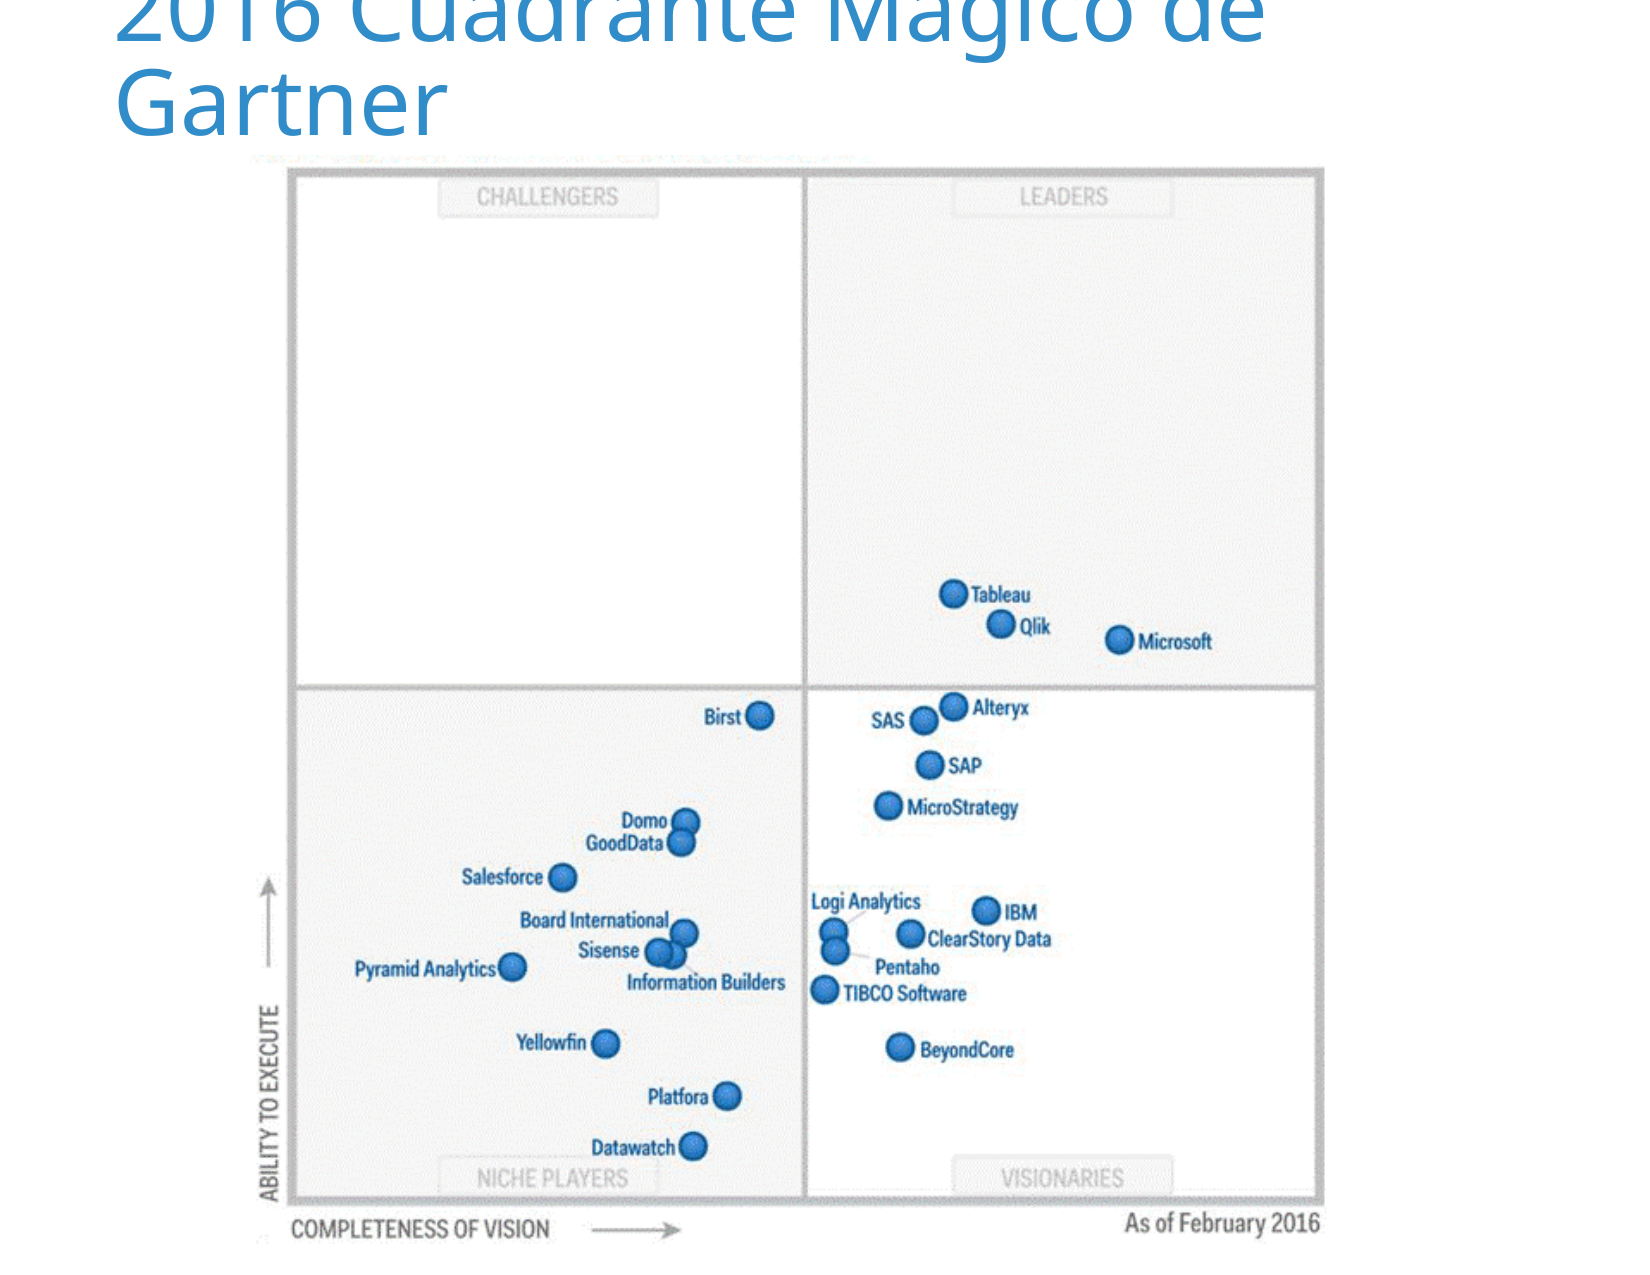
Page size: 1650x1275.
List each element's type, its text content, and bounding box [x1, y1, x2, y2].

picture [250, 155, 1349, 1244]
list 2016 Cuadrante Mágico de Gartner [113, 0, 1567, 121]
